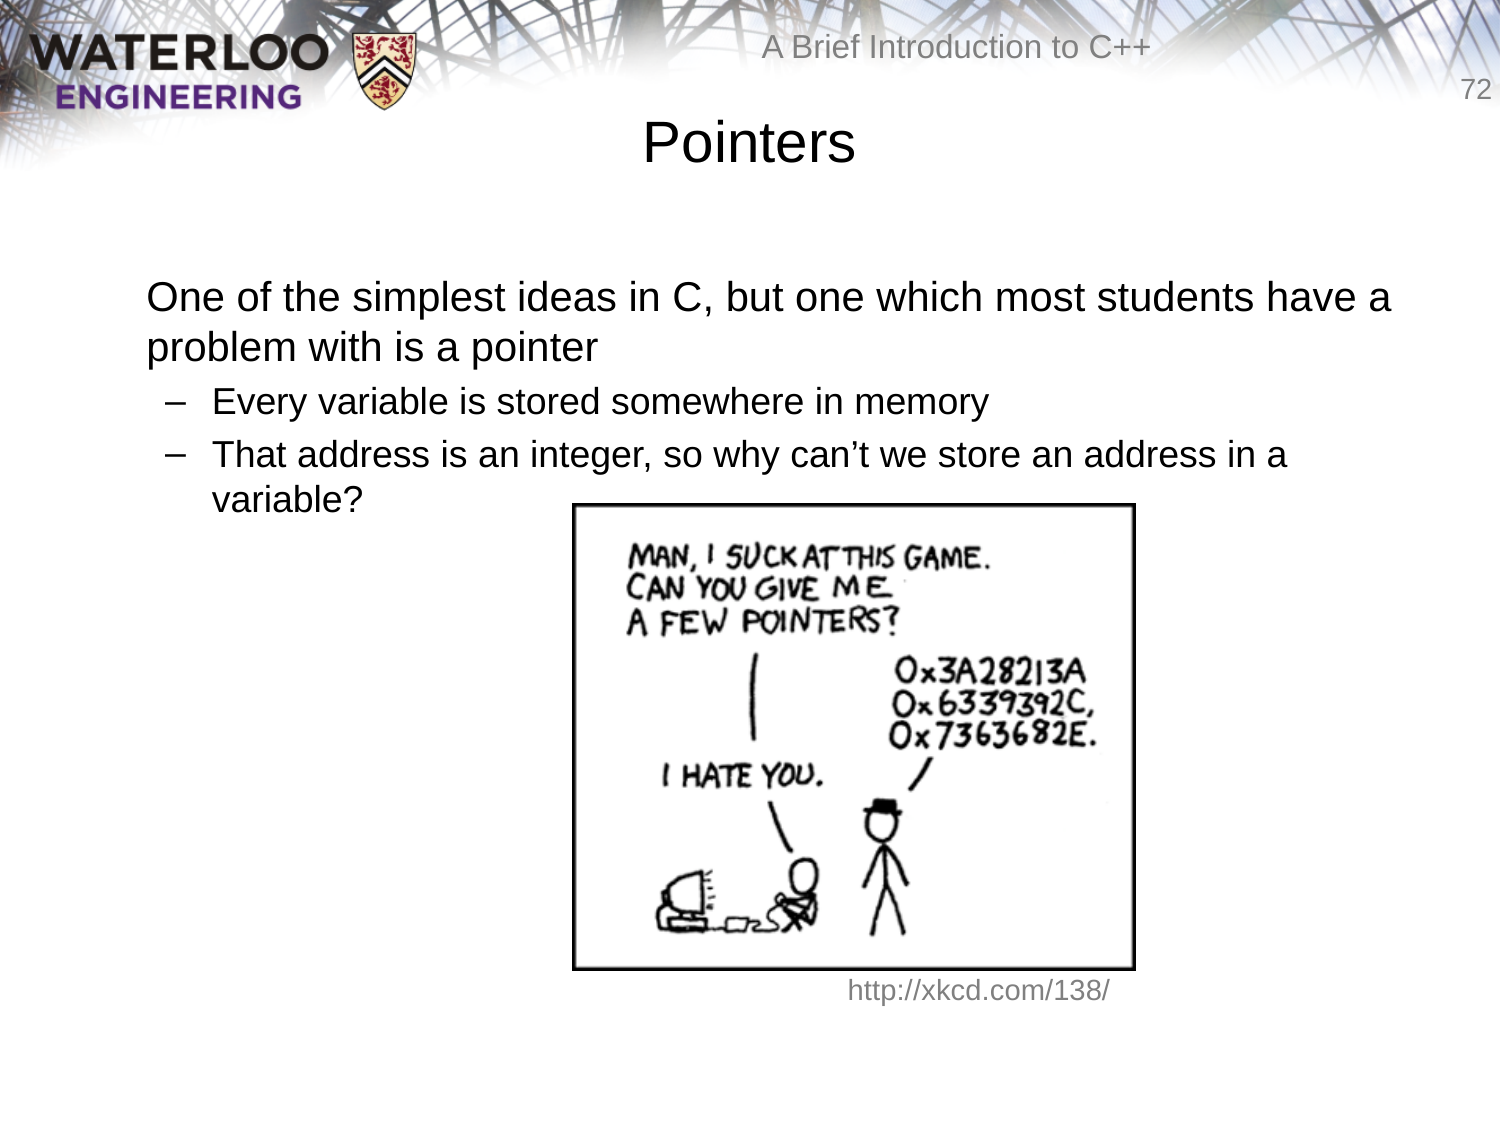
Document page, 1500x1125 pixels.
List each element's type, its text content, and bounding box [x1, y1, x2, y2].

title Pointers [74, 44, 1426, 233]
text_box http://xkcd.com/138/ [832, 980, 1126, 1014]
list One of the simplest ideas in C, but one which most students have a problem with is a pointer Every variable is stored somewhere in memory That address is an integer, so why can’t we store an address in a variable? [74, 262, 1426, 1006]
picture [0, 0, 1500, 1125]
